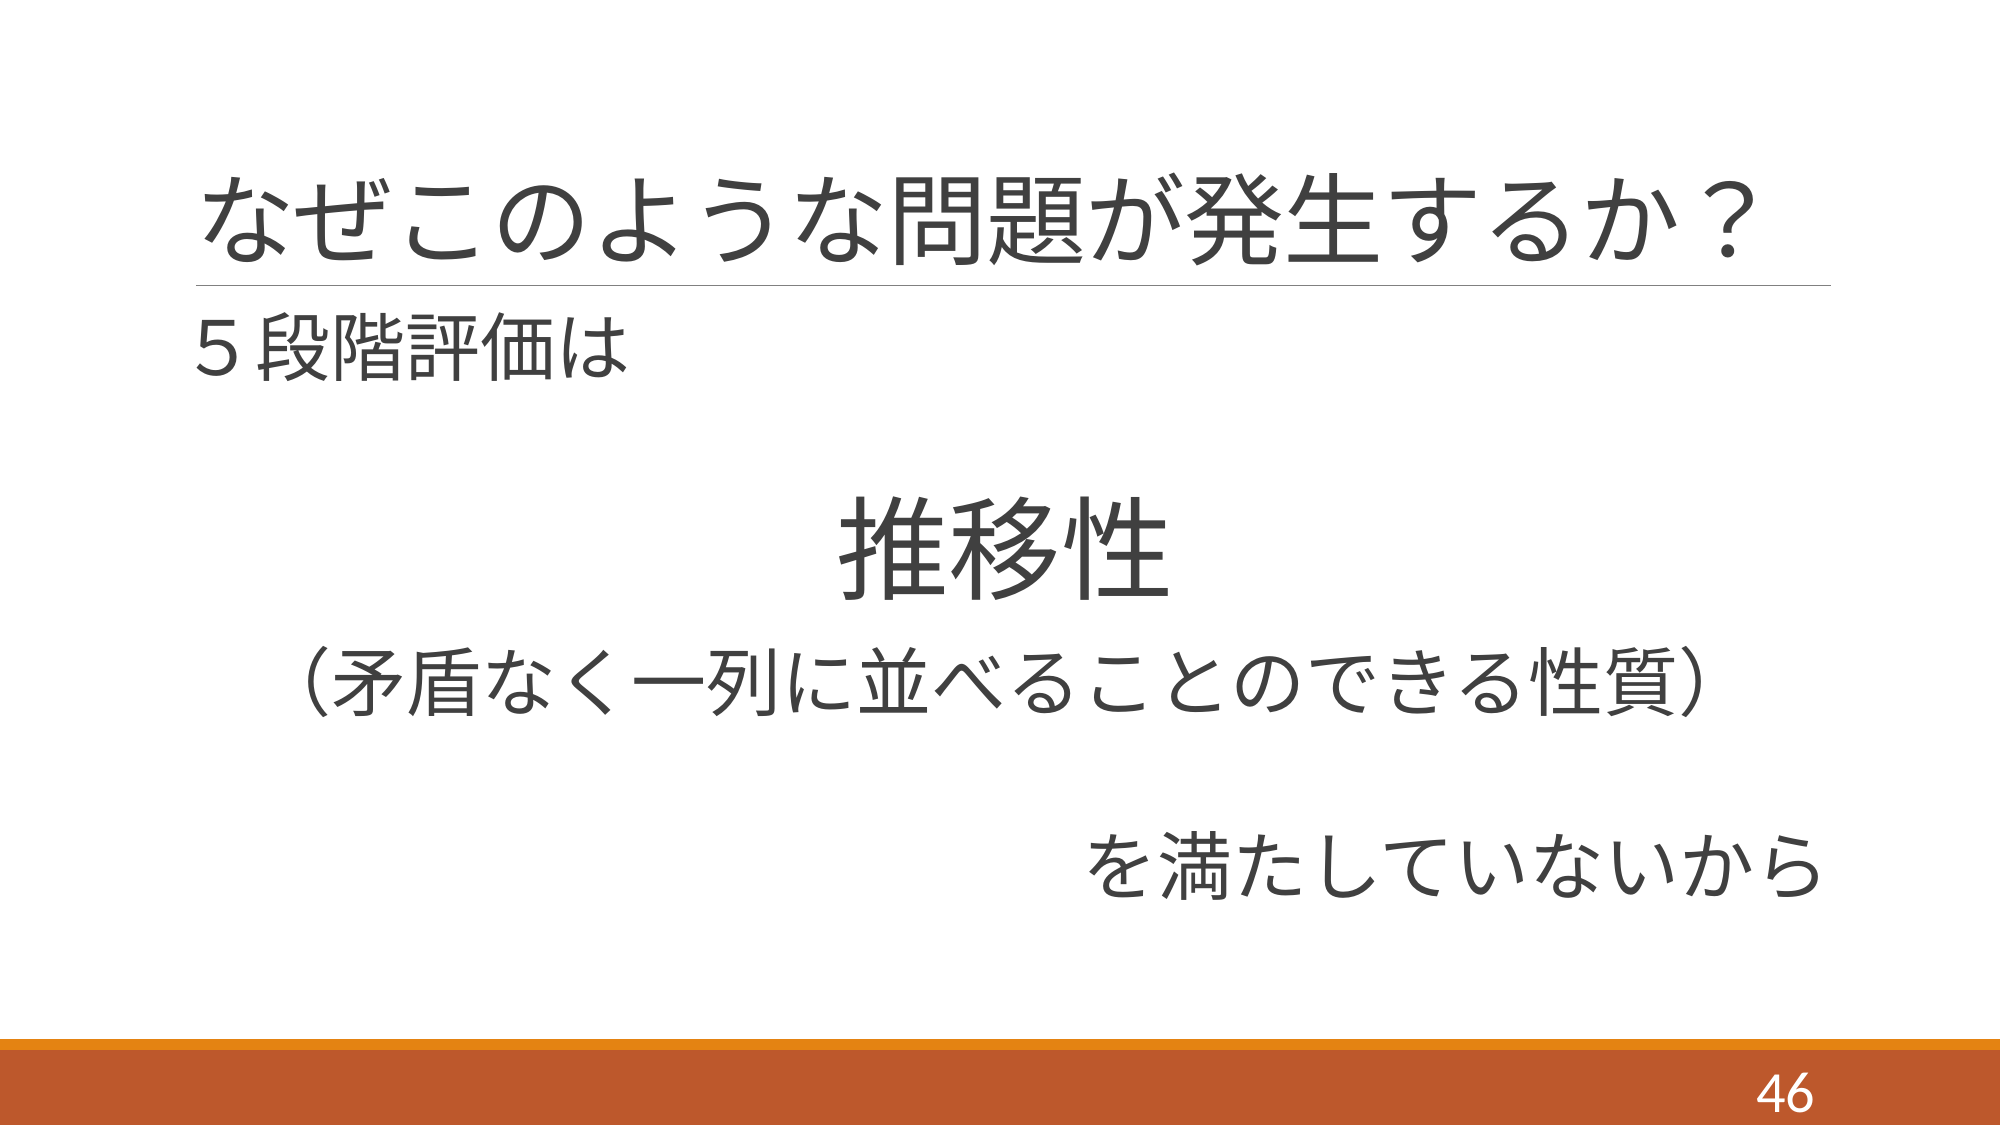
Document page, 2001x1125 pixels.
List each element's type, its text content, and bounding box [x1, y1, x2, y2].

title なぜこのような問題が発生するか？ [180, 47, 1830, 285]
slide_number 45 [1414, 1059, 1830, 1120]
list ５段階評価は 推移性 （矛盾なく一列に並べることのできる性質） を満たしていないから [180, 302, 1830, 963]
